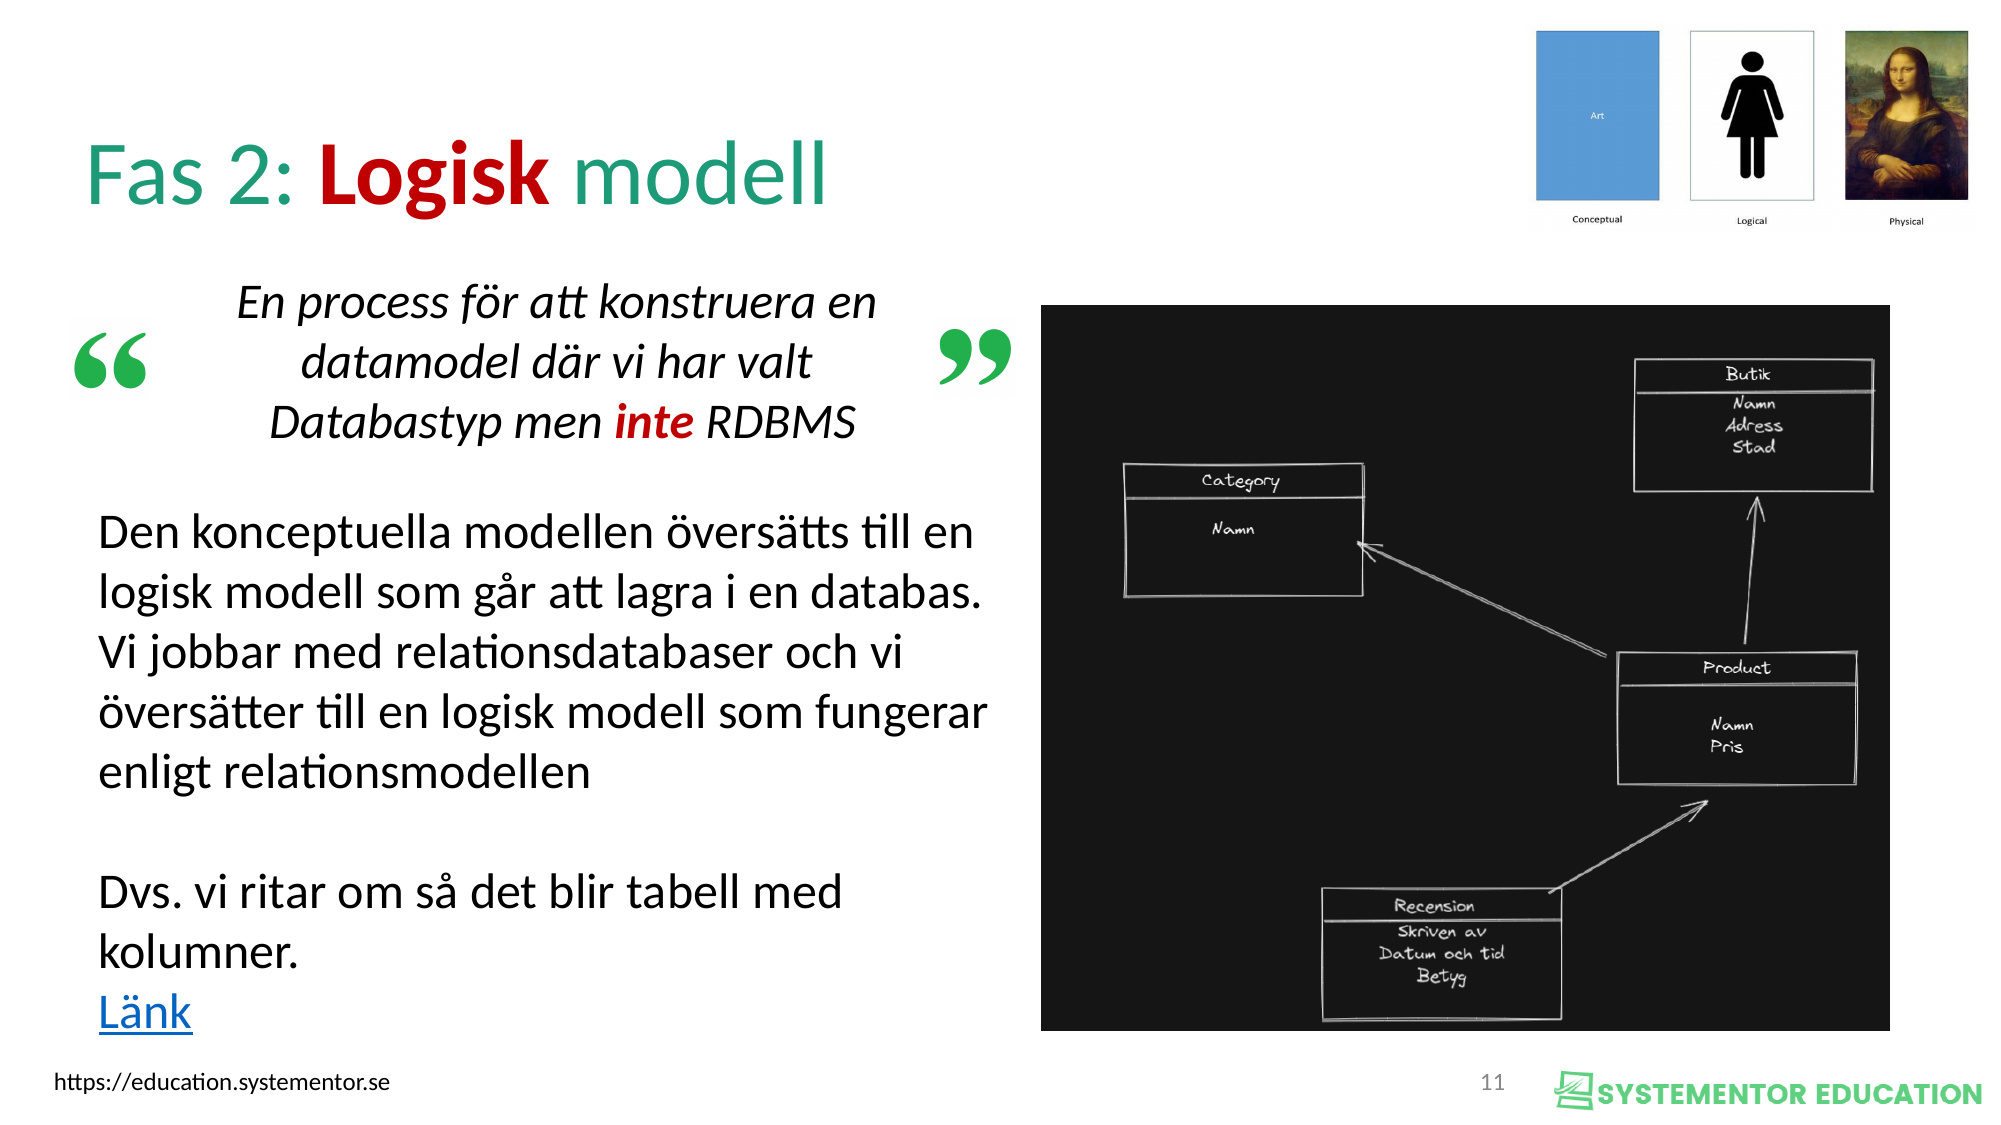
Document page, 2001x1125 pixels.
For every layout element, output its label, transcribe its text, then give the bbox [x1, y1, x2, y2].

picture [1545, 1057, 1996, 1125]
text_box En process för att konstruera en datamodel där vi har valt Databastyp men inte RDBMS Den konceptuella modellen översätts till en logisk modell som går att lagra i en databas. Vi jobbar med relationsdatabaser och vi översätter till en logisk modell som fungerar enligt relationsmodellen Dvs. vi ritar om så det blir tabell med kolumner. Länk [83, 260, 1042, 1052]
picture [1526, 22, 1977, 232]
picture [1041, 305, 1890, 1032]
picture [934, 317, 1016, 399]
text_box 11 [1071, 1051, 1521, 1111]
text_box Fas 2: Logisk modell [83, 110, 1509, 298]
text_box https://education.systementor.se [38, 1058, 625, 1104]
picture [69, 318, 151, 400]
